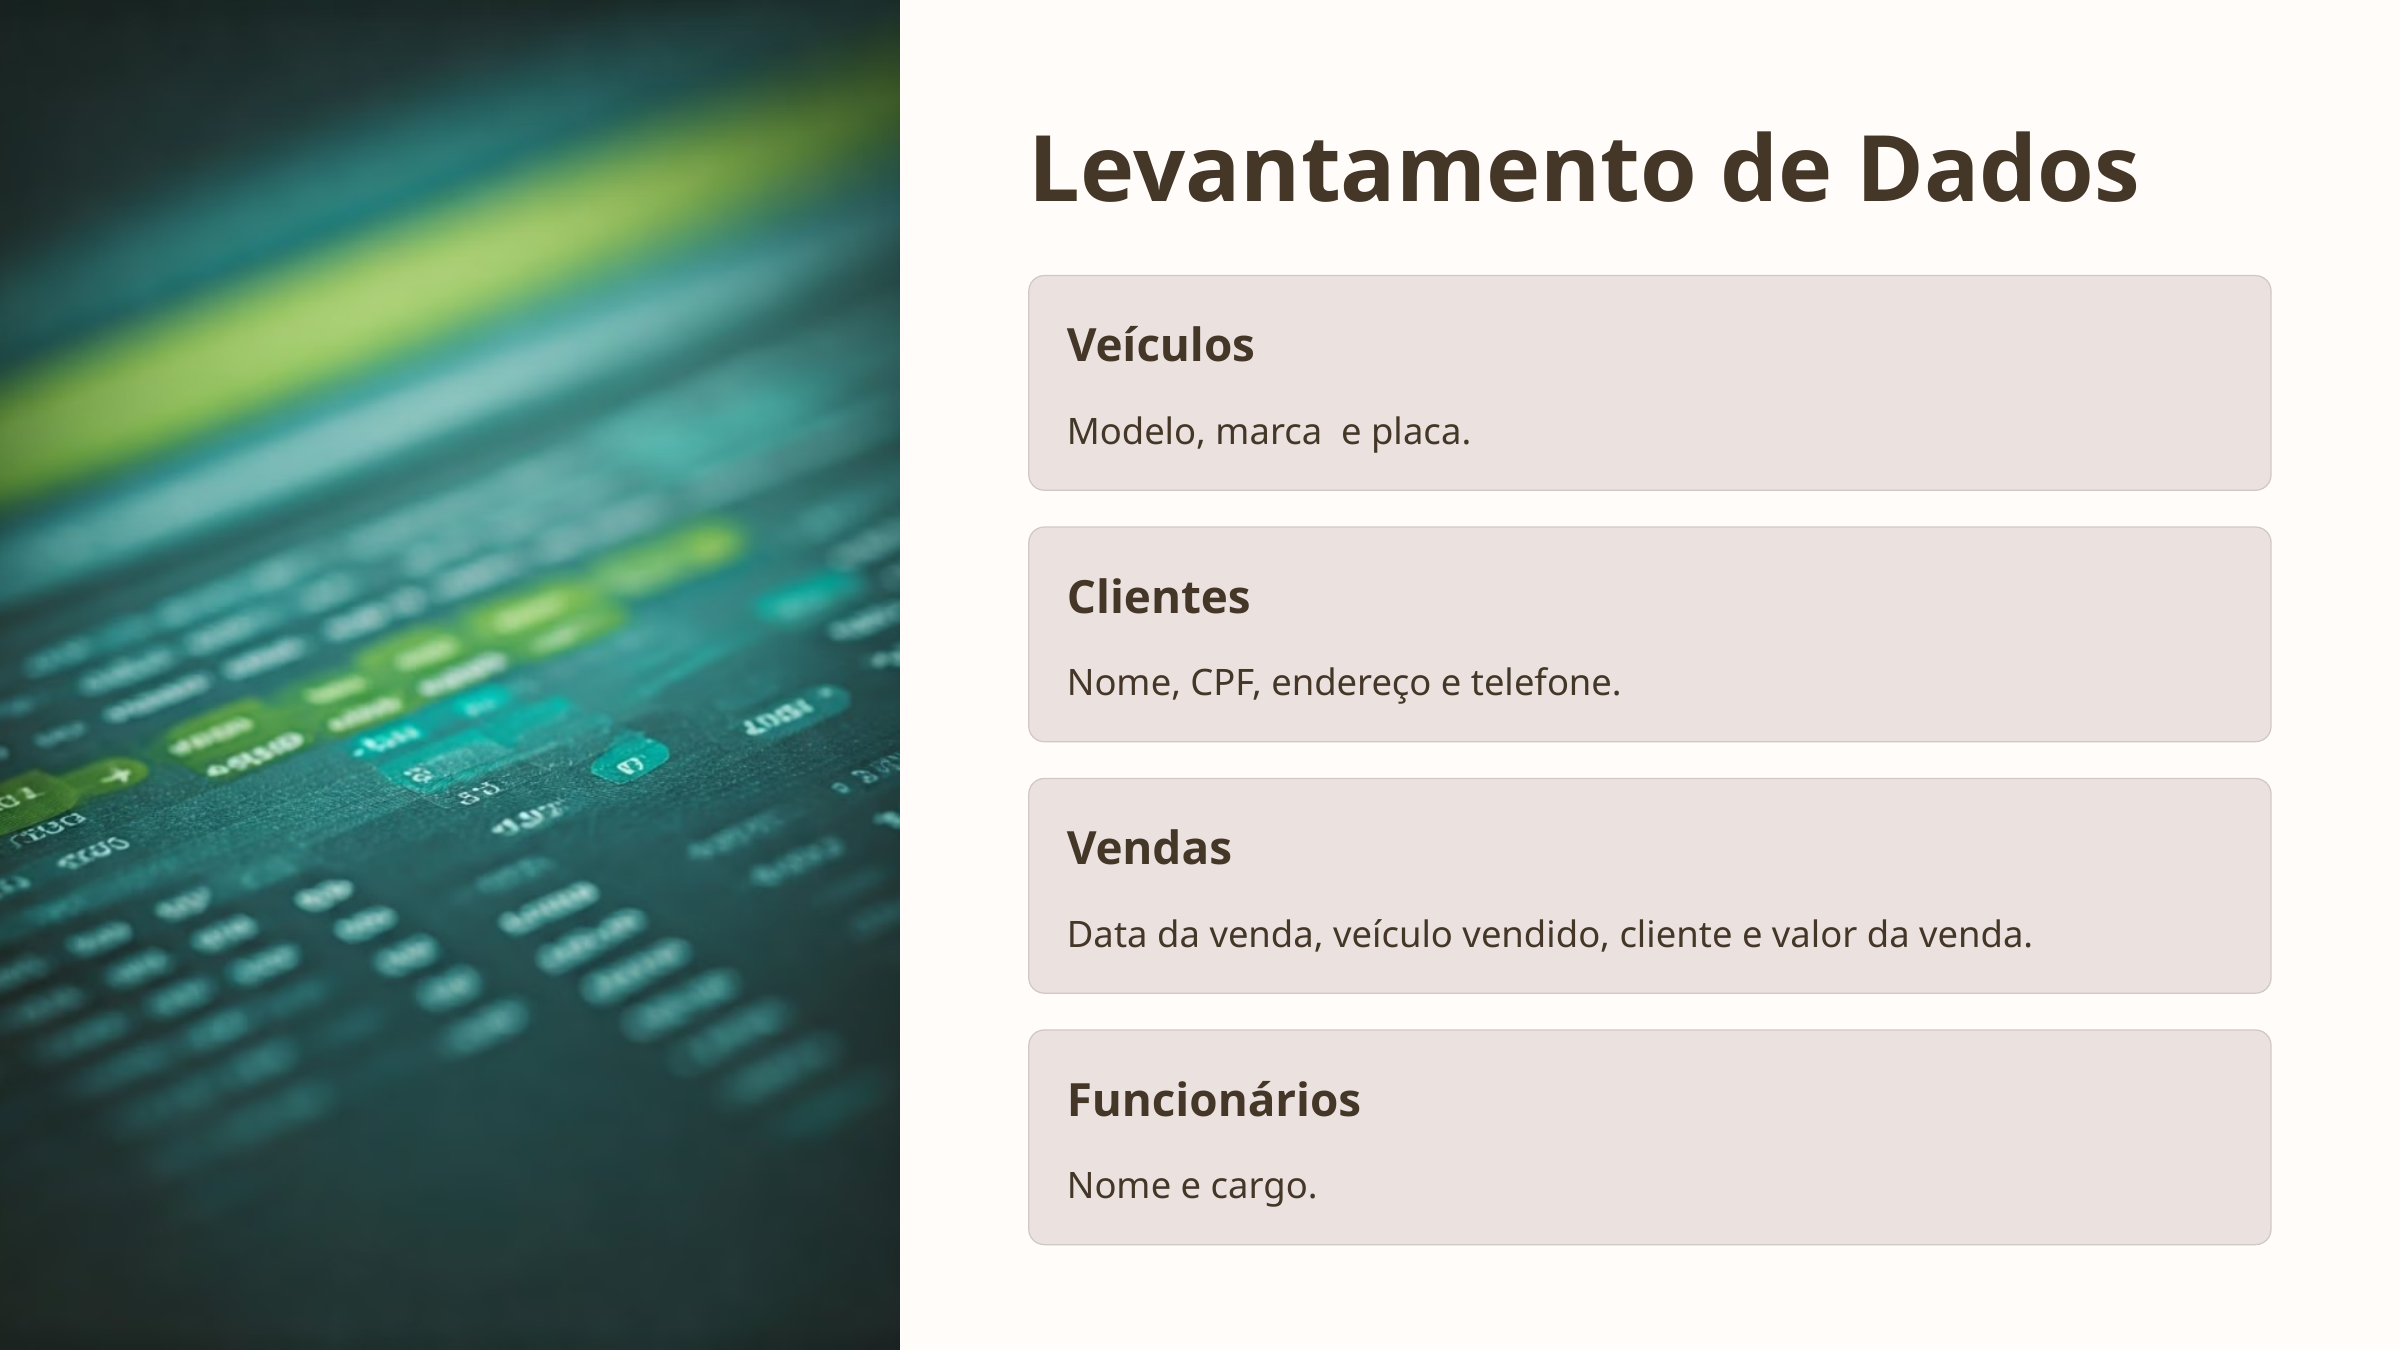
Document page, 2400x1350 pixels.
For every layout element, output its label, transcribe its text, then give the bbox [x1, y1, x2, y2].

text_box Vendas [1066, 816, 1528, 875]
text_box Levantamento de Dados [1028, 105, 1966, 221]
text_box Modelo, marca e placa. [1066, 393, 2233, 453]
text_box [1028, 1029, 2272, 1245]
text_box [1028, 778, 2272, 994]
text_box Funcionários [1066, 1068, 1528, 1126]
picture [0, 0, 900, 1350]
text_box [1028, 275, 2272, 491]
text_box Data da venda, veículo vendido, cliente e valor da venda. [1066, 896, 2233, 956]
text_box Nome, CPF, endereço e telefone. [1066, 644, 2233, 704]
text_box [1028, 527, 2272, 742]
text_box Veículos [1066, 313, 1528, 372]
text_box Nome e cargo. [1066, 1147, 2233, 1207]
text_box Clientes [1066, 565, 1528, 623]
